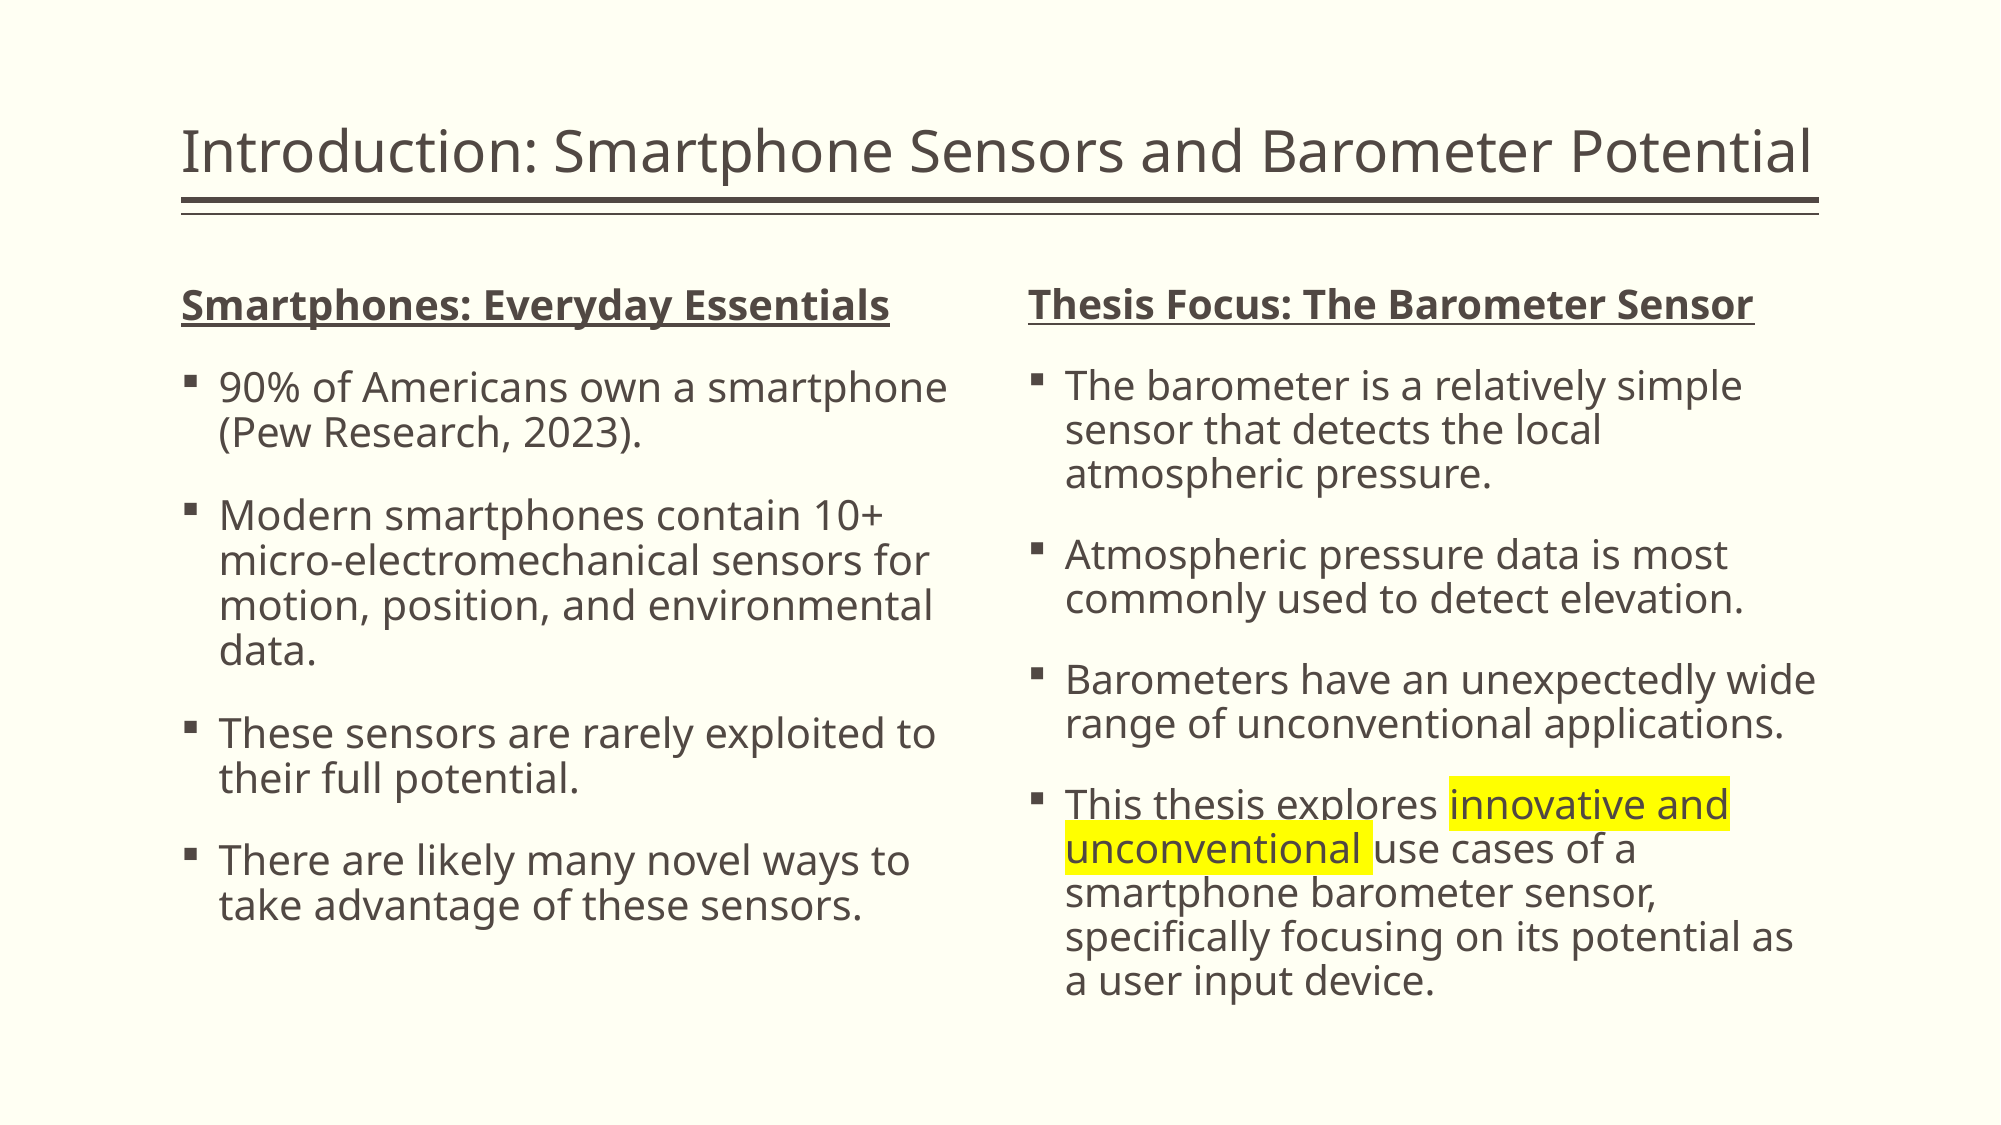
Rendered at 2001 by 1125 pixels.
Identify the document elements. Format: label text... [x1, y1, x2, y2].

list Smartphones: Everyday Essentials 90% of Americans own a smartphone (Pew Research, 2023). Modern smartphones contain 10+ micro-electromechanical sensors for motion, position, and environmental data. These sensors are rarely exploited to their full potential. There are likely many novel ways to take advantage of these sensors. [181, 276, 972, 1027]
title Introduction: Smartphone Sensors and Barometer Potential [181, 12, 1819, 193]
text_box Thesis Focus: The Barometer Sensor The barometer is a relatively simple sensor that detects the local atmospheric pressure. Atmospheric pressure data is most commonly used to detect elevation. Barometers have an unexpectedly wide range of unconventional applications. This thesis explores innovative and unconventional use cases of a smartphone barometer sensor, specifically focusing on its potential as a user input device. [1027, 276, 1819, 1027]
